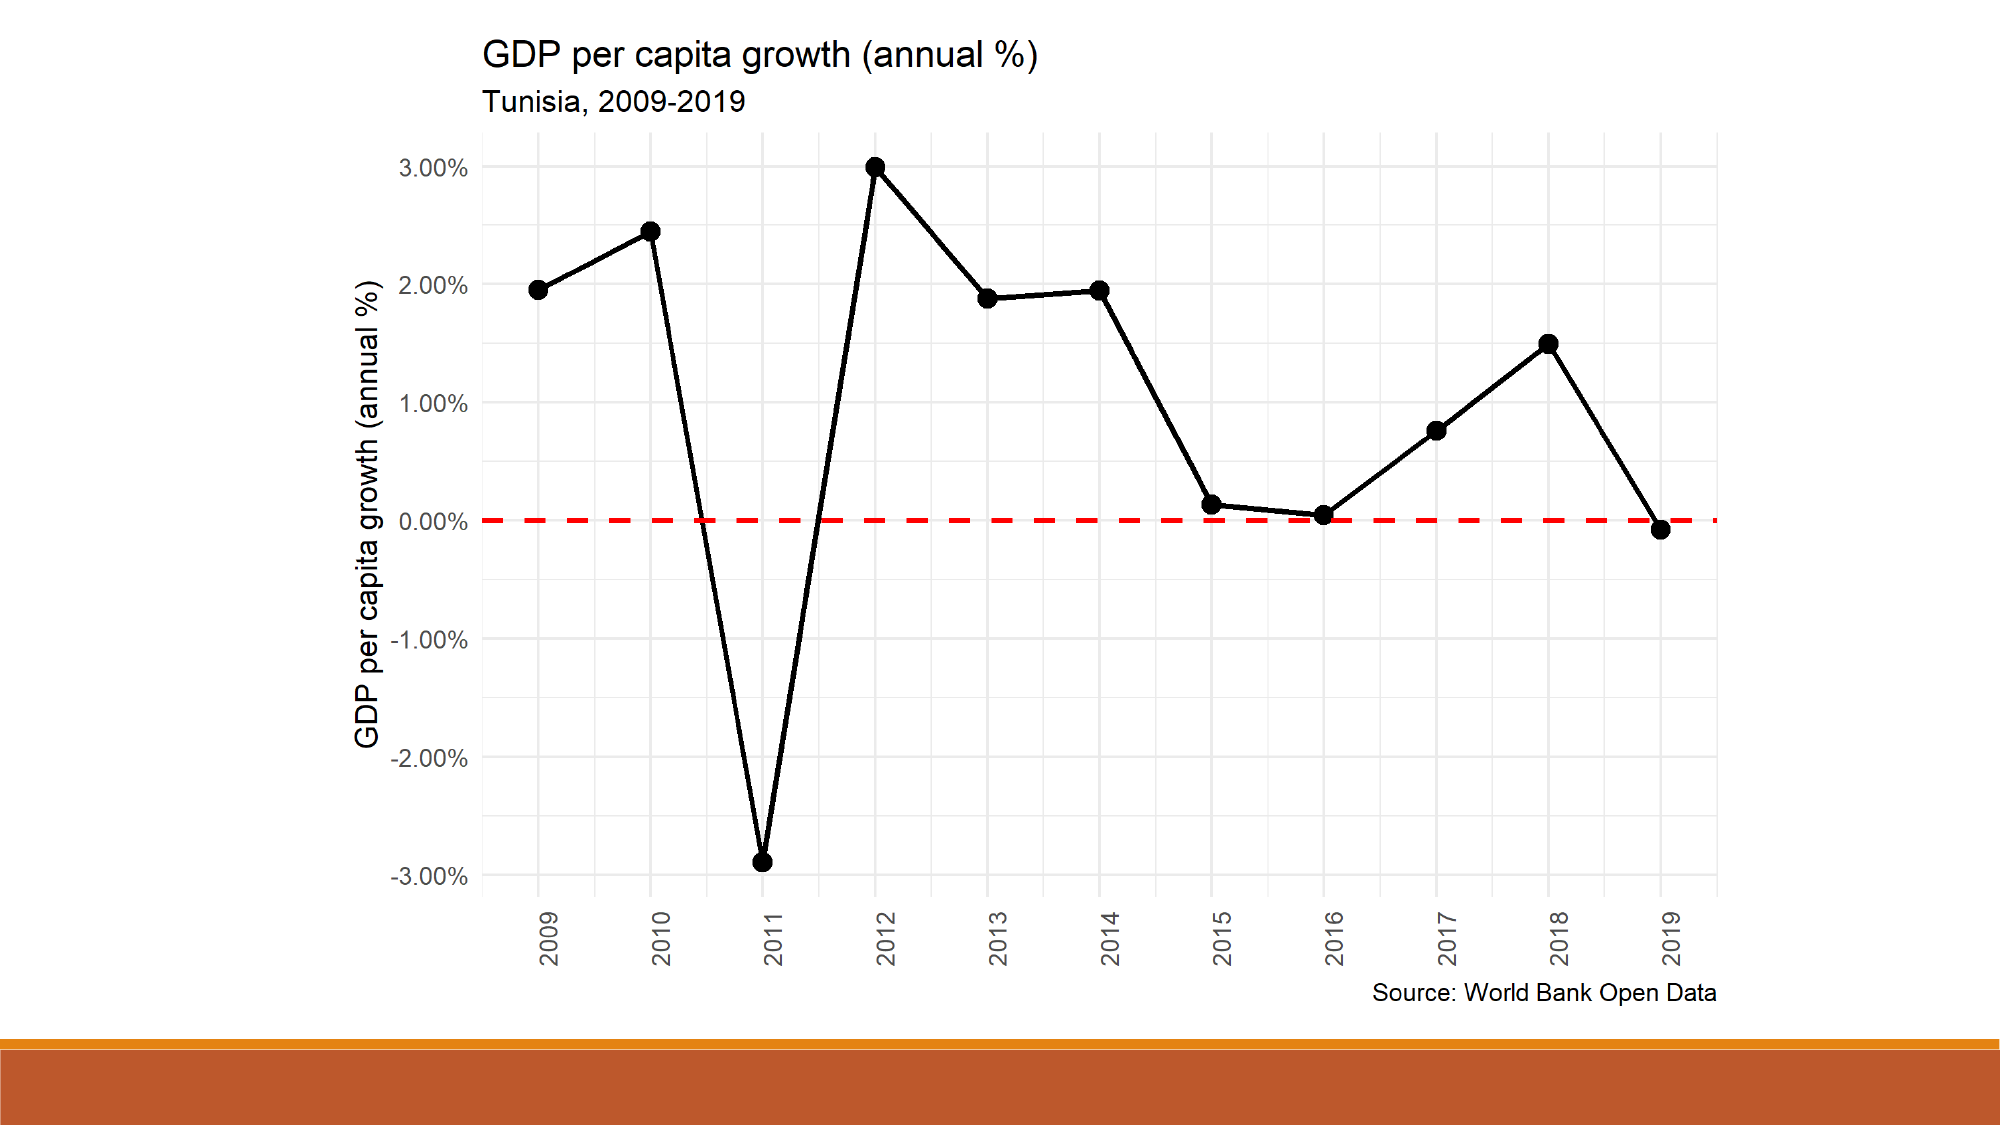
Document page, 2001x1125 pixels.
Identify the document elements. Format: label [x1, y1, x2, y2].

list [338, 24, 1733, 1021]
